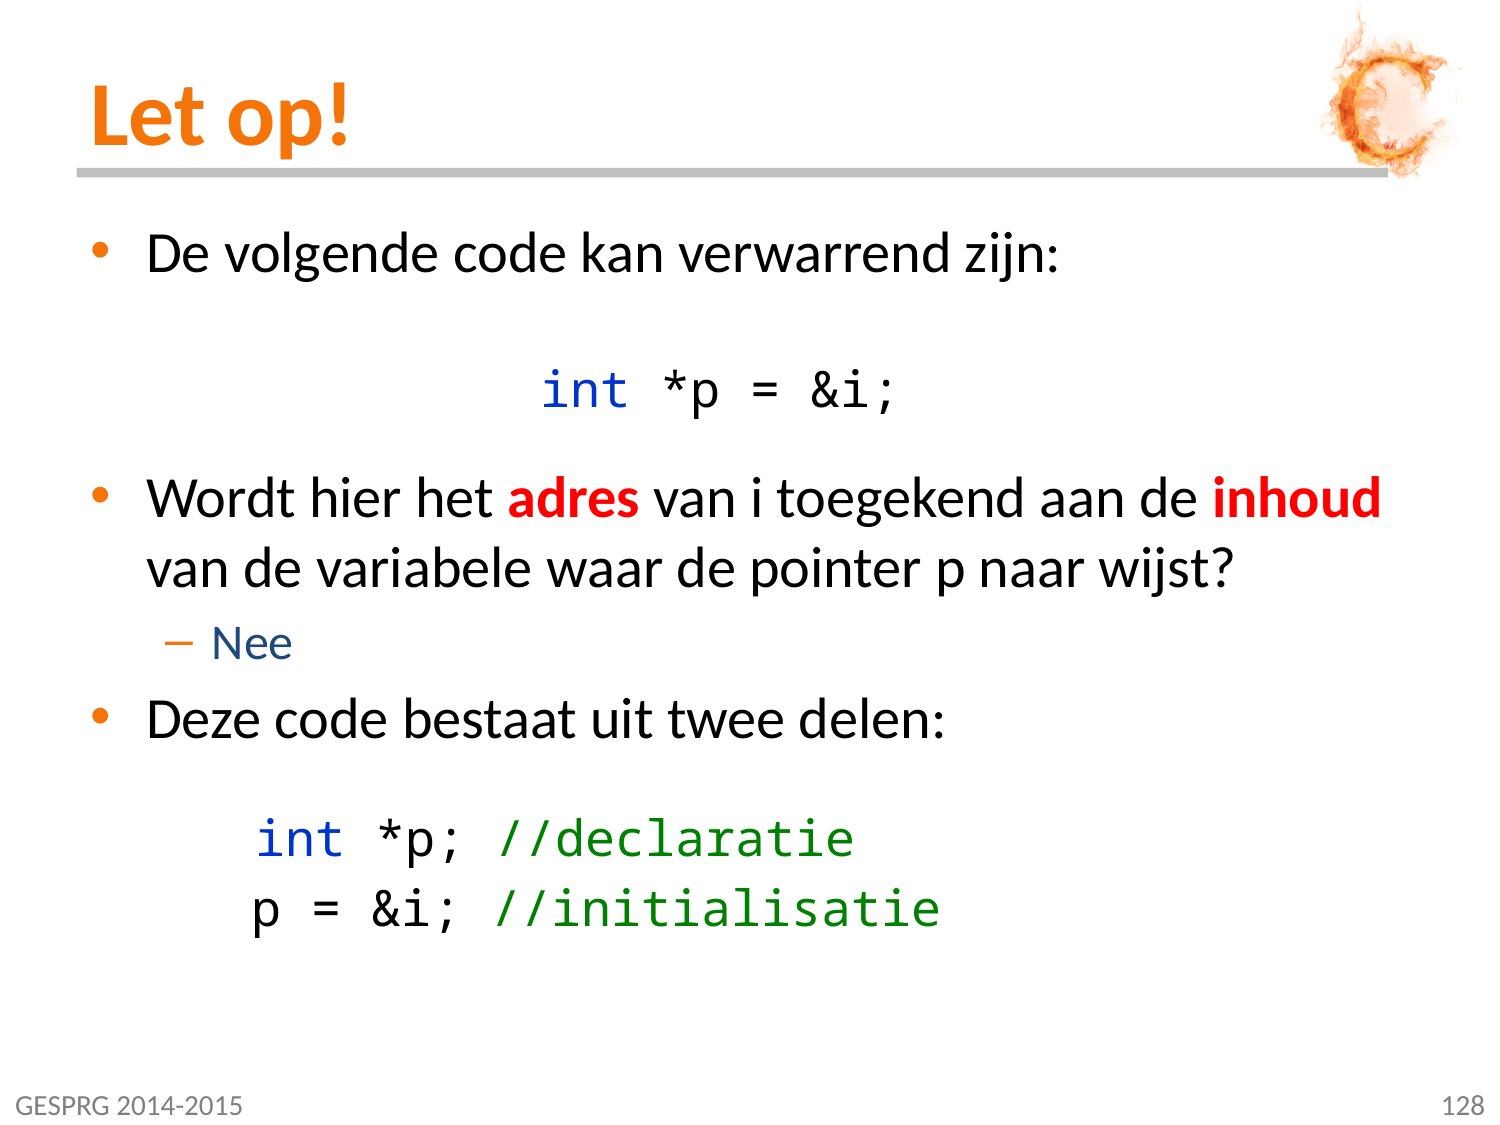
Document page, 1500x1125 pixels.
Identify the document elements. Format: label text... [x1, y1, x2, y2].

slide_number GESPRG 2014-2015 [0, 1082, 350, 1125]
title Let op! [75, 45, 1425, 173]
list De volgende code kan verwarrend zijn: Wordt hier het adres van i toegekend aan de inhoud van de variabele waar de pointer p naar wijst? Nee Deze code bestaat uit twee delen: [75, 207, 1427, 988]
picture [1316, 0, 1471, 185]
slide_number 128 [1149, 1082, 1500, 1125]
text_box p = &i; //initialisatie [236, 868, 987, 944]
text_box int *p = &i; [525, 349, 916, 425]
text_box int *p; //declaratie [240, 798, 900, 868]
